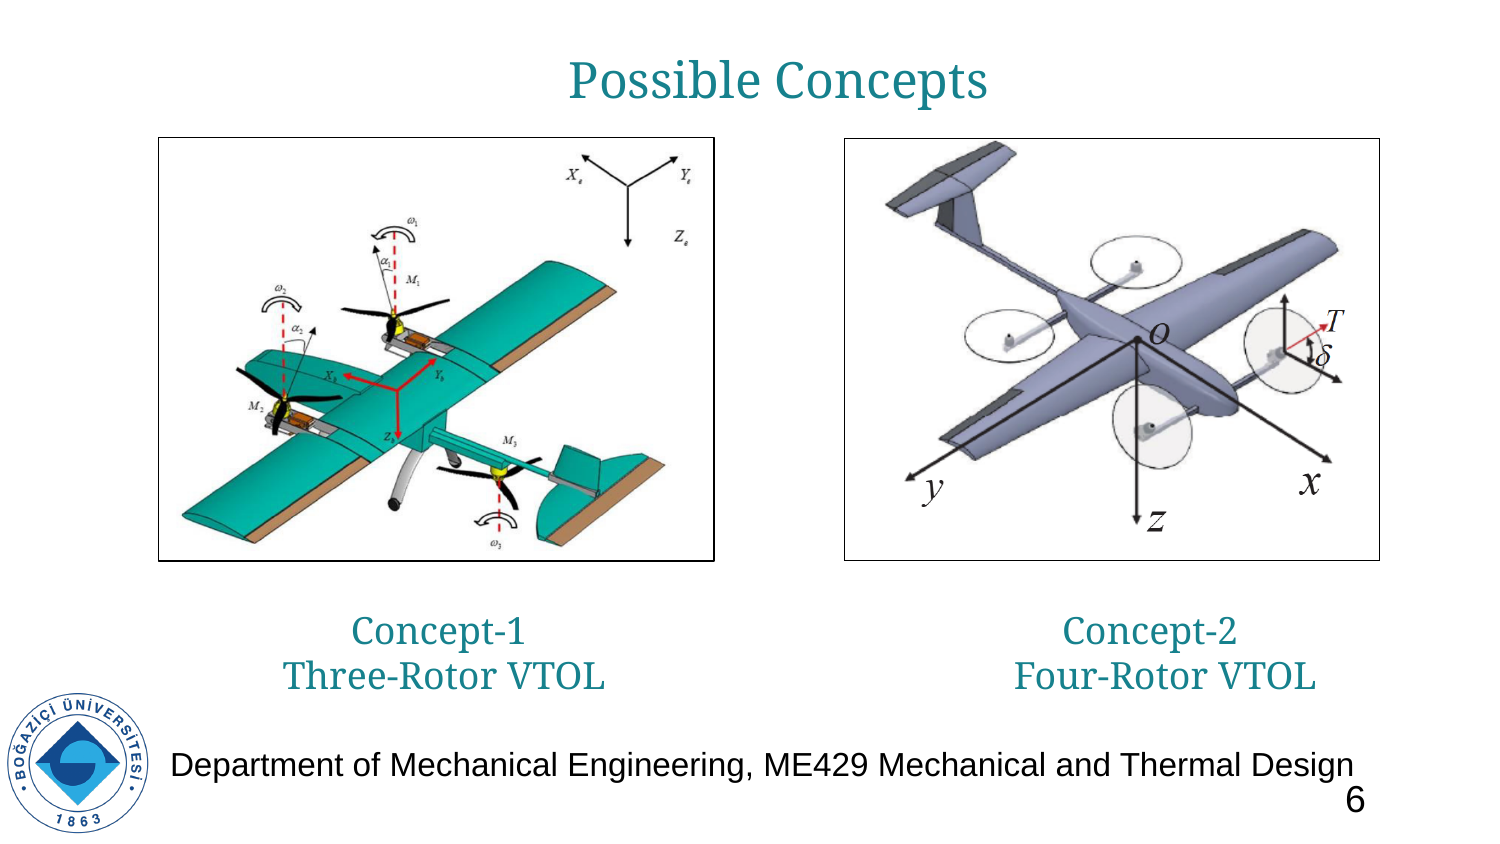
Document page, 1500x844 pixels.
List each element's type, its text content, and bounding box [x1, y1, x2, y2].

picture [159, 138, 714, 561]
picture [5, 693, 150, 834]
list Possible Concepts [231, 8, 1326, 177]
list Concept-1 Concept-2 Three-Rotor VTOL Four-Rotor VTOL [194, 551, 1329, 706]
picture [844, 138, 1381, 561]
